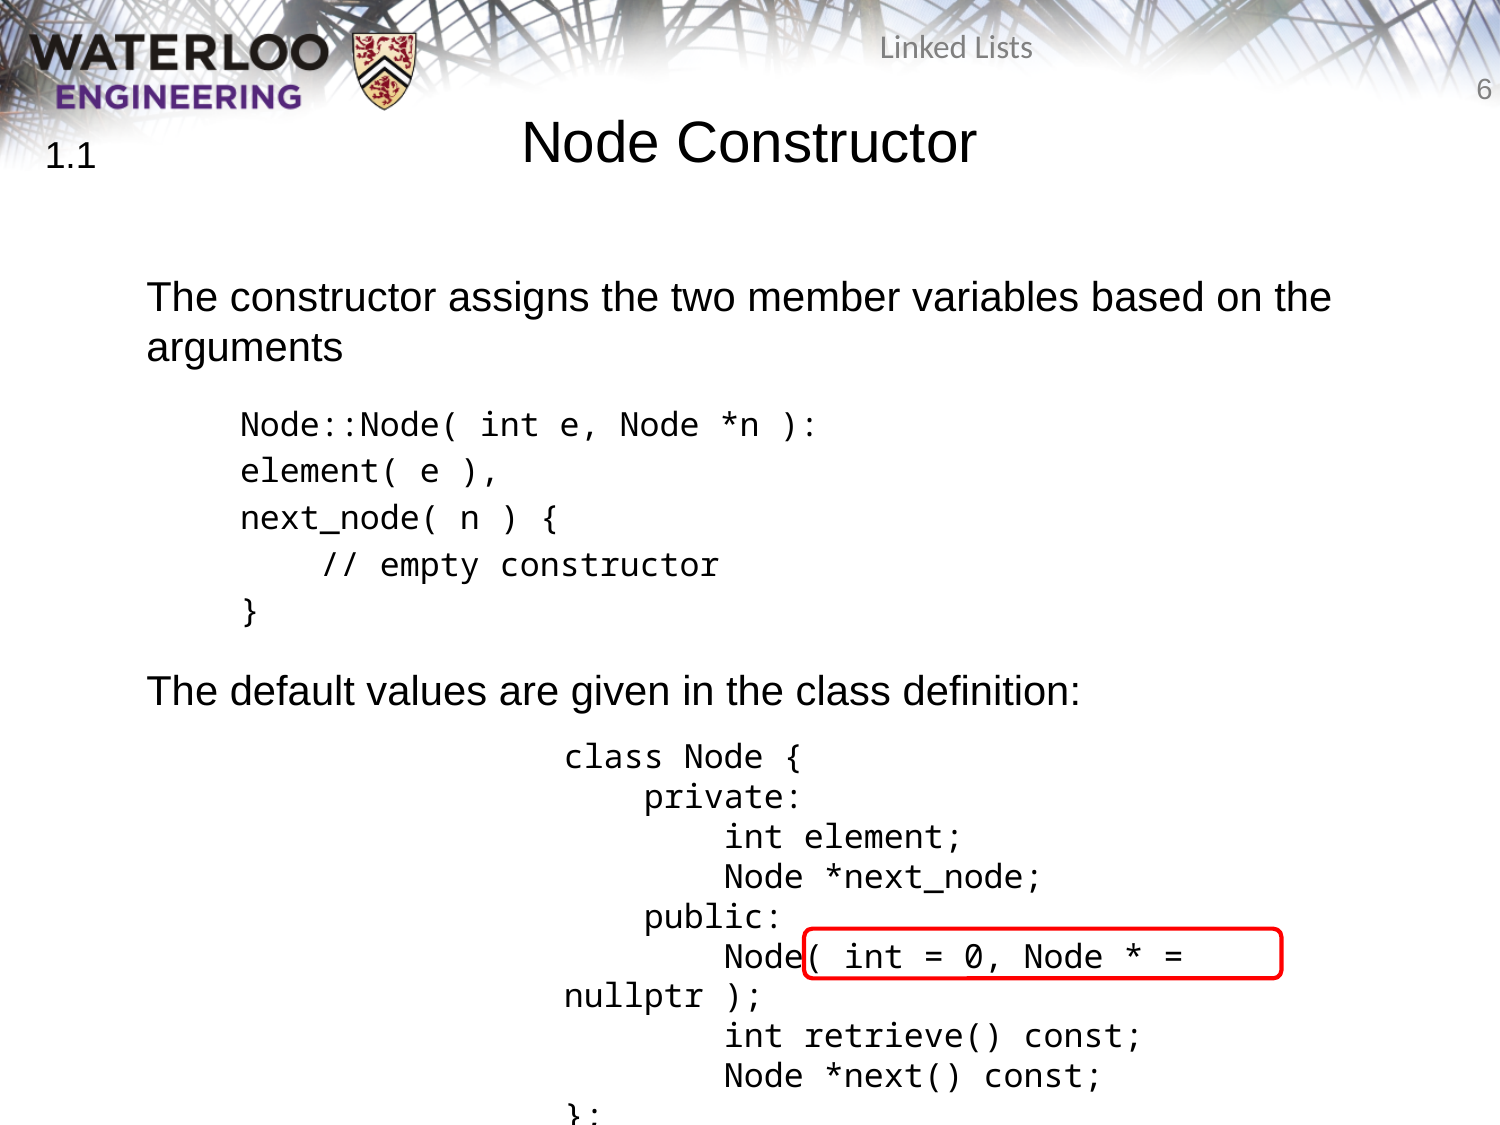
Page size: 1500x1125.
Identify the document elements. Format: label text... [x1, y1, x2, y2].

text_box class Node { private: int element; Node *next_node; public: Node( int = 0, Node * = nullptr ); int retrieve() const; Node *next() const; }; [549, 727, 1412, 1125]
title Node Constructor [74, 44, 1426, 233]
list The constructor assigns the two member variables based on the arguments Node::Node( int e, Node *n ): element( e ), next_node( n ) { // empty constructor } The default values are given in the class definition: [74, 262, 1426, 1006]
text_box [801, 926, 1284, 981]
text_box 1.1 [29, 123, 112, 184]
picture [0, 0, 1500, 1125]
